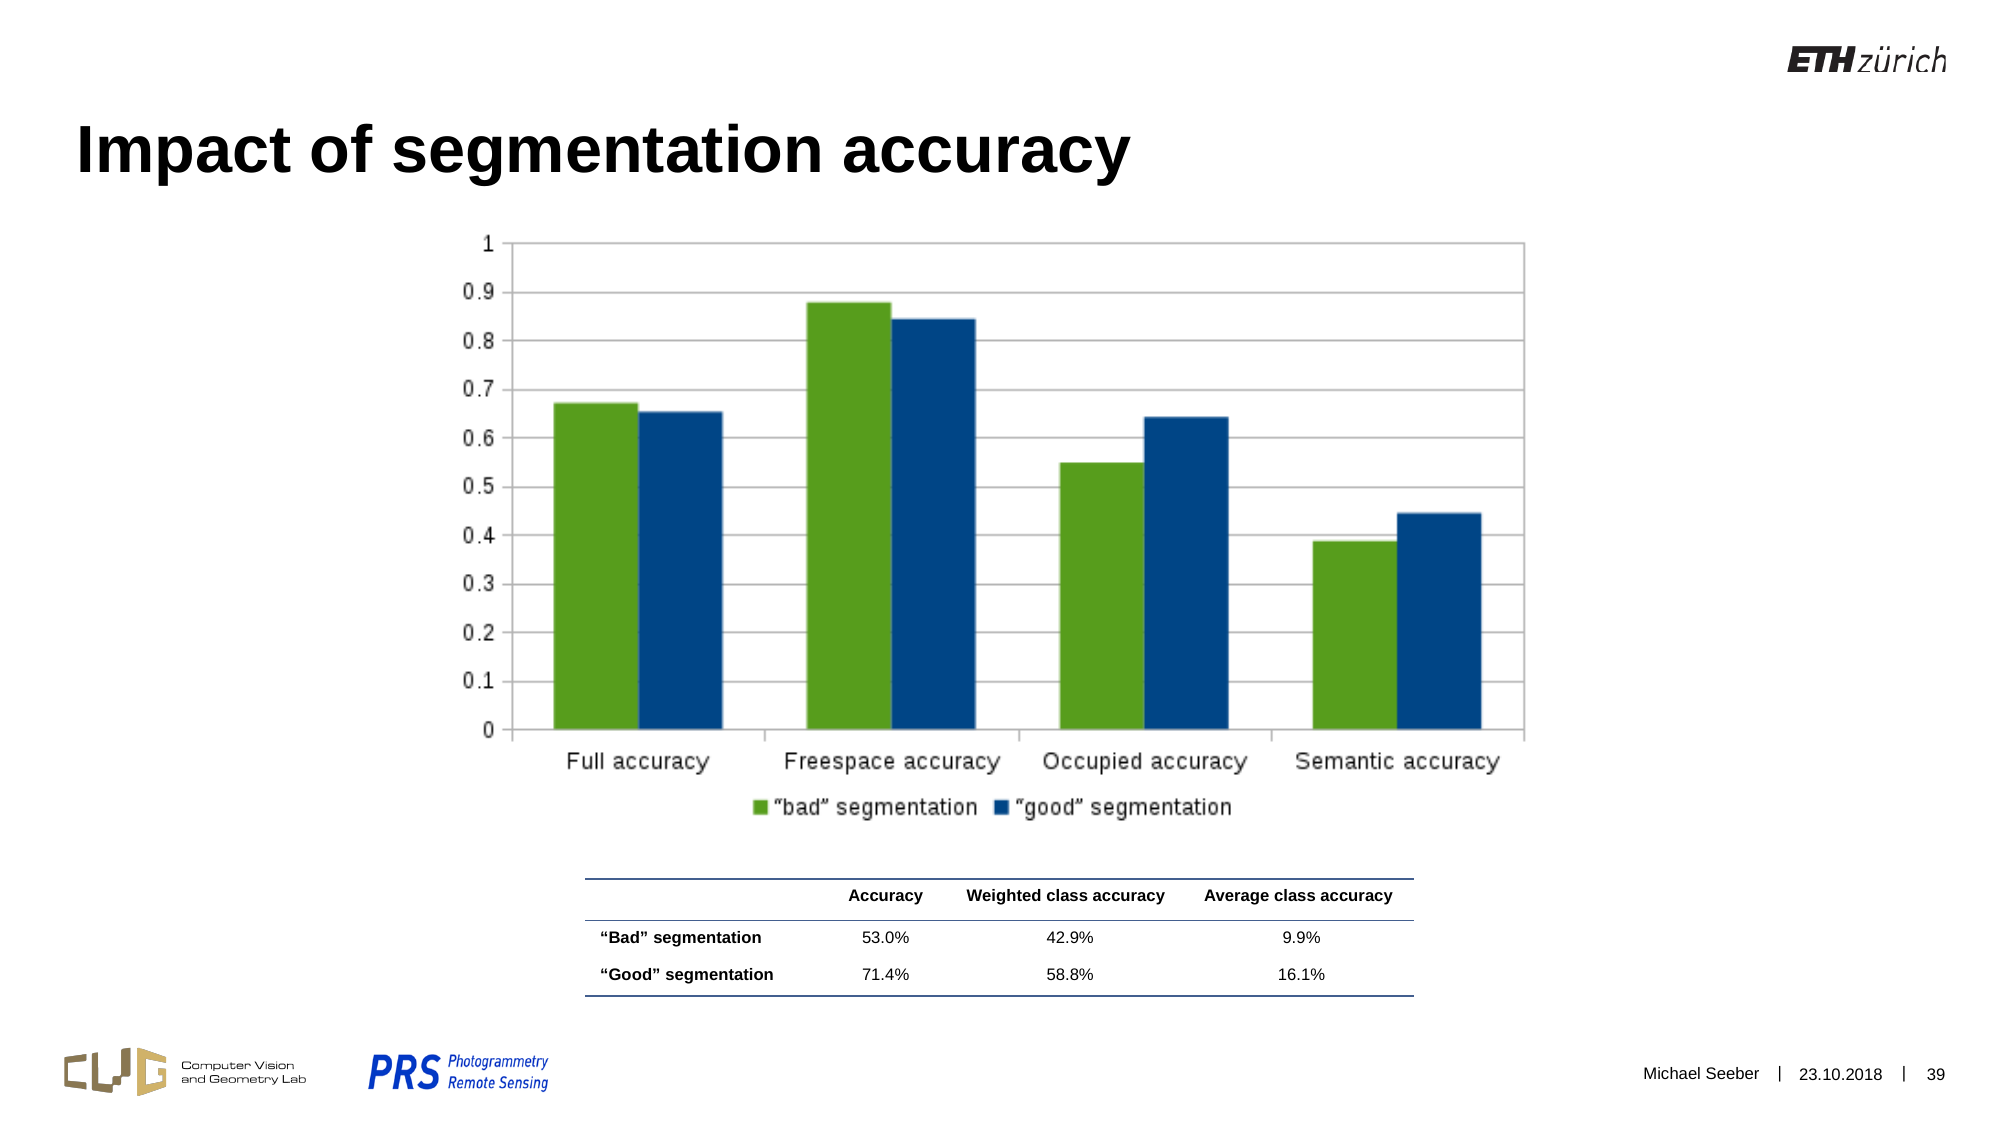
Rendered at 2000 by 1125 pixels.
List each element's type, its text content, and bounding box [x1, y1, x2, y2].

table_header Accuracy [820, 880, 952, 920]
table_header Weighted class accuracy [952, 880, 1189, 920]
table_cell 42.9% [952, 921, 1189, 958]
table_cell 53.0% [820, 921, 952, 958]
table_cell 58.8% [952, 958, 1189, 995]
title Impact of segmentation accuracy [53, 97, 1946, 190]
table_header Average class accuracy [1189, 880, 1414, 920]
footer Michael Seeber [999, 1034, 1760, 1111]
picture [362, 1049, 553, 1098]
slide_number 39 [1906, 1034, 1966, 1112]
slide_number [1790, 1034, 1892, 1112]
picture [52, 1038, 324, 1106]
table_header [585, 880, 820, 920]
table_cell “Good” segmentation [585, 958, 820, 995]
table_cell “Bad” segmentation [585, 921, 820, 958]
table_cell 9.9% [1189, 921, 1414, 958]
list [445, 217, 1554, 841]
table_cell 71.4% [820, 958, 952, 995]
table_cell 16.1% [1189, 958, 1414, 995]
